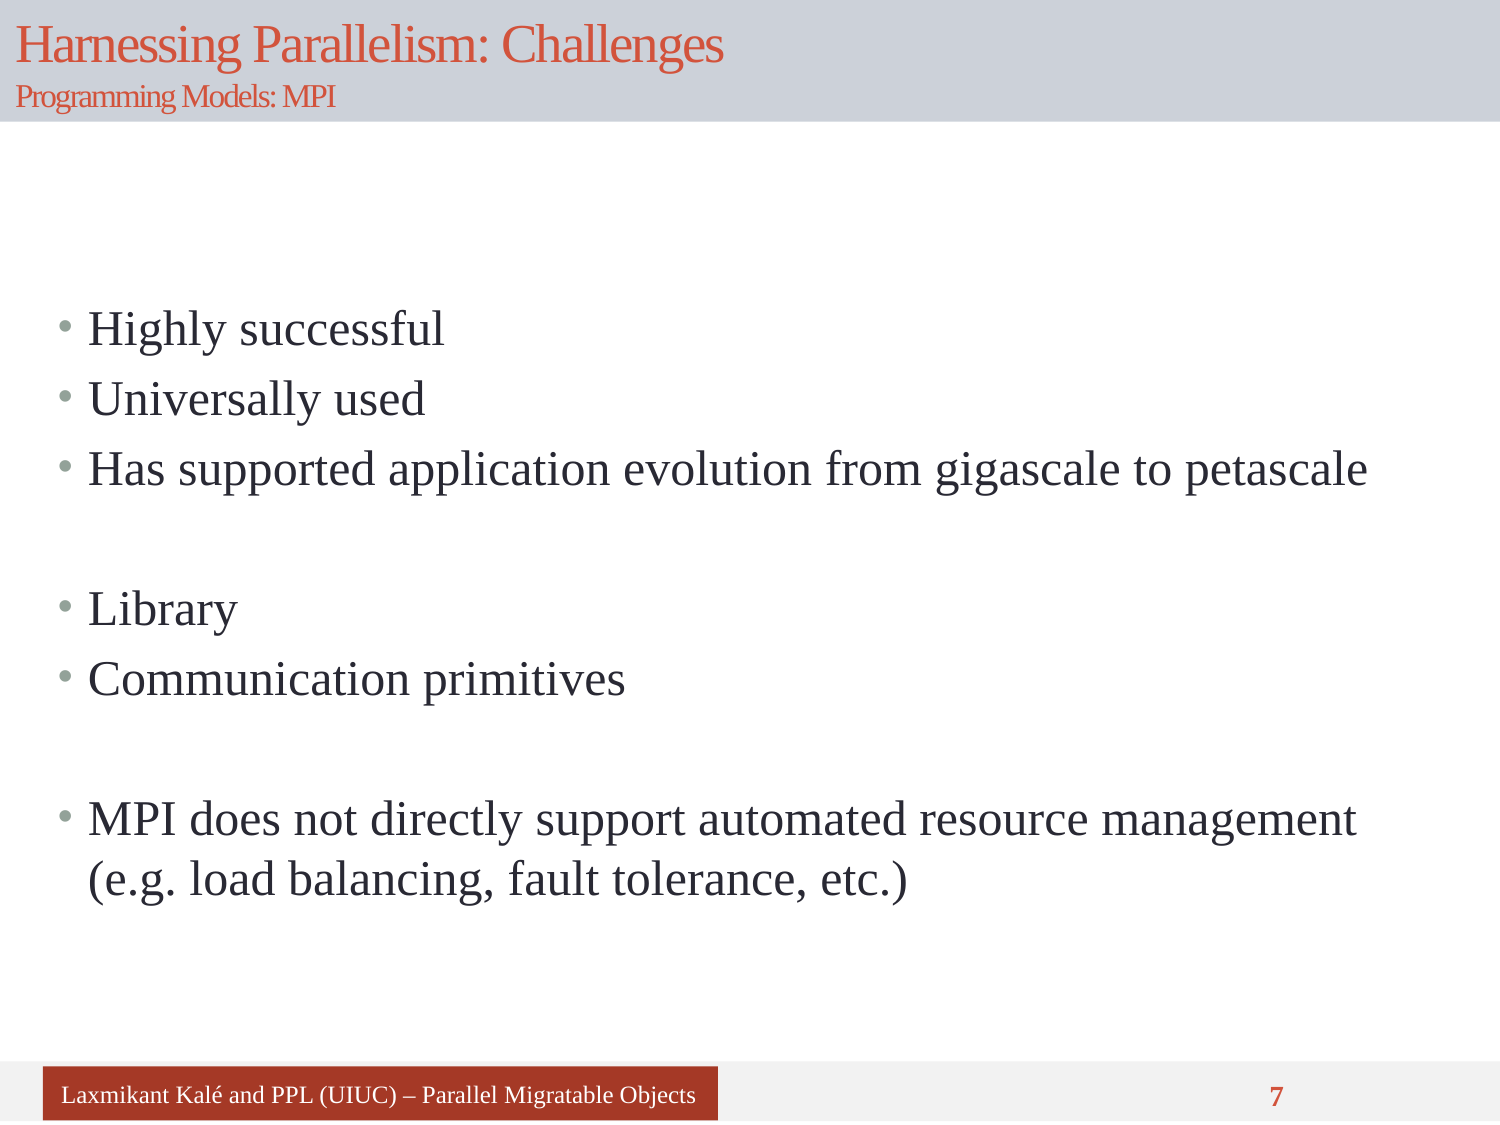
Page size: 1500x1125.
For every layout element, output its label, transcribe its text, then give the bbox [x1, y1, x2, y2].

footer Laxmikant Kalé and PPL (UIUC) – Parallel Migratable Objects [42, 1066, 718, 1121]
slide_number 7 [1254, 1067, 1457, 1122]
title Harnessing Parallelism: Challenges Programming Models: MPI [0, 0, 1500, 122]
list Highly successful Universally used Has supported application evolution from gigascale to petascale Library Communication primitives MPI does not directly support automated resource management (e.g. load balancing, fault tolerance, etc.) [42, 154, 1457, 1047]
